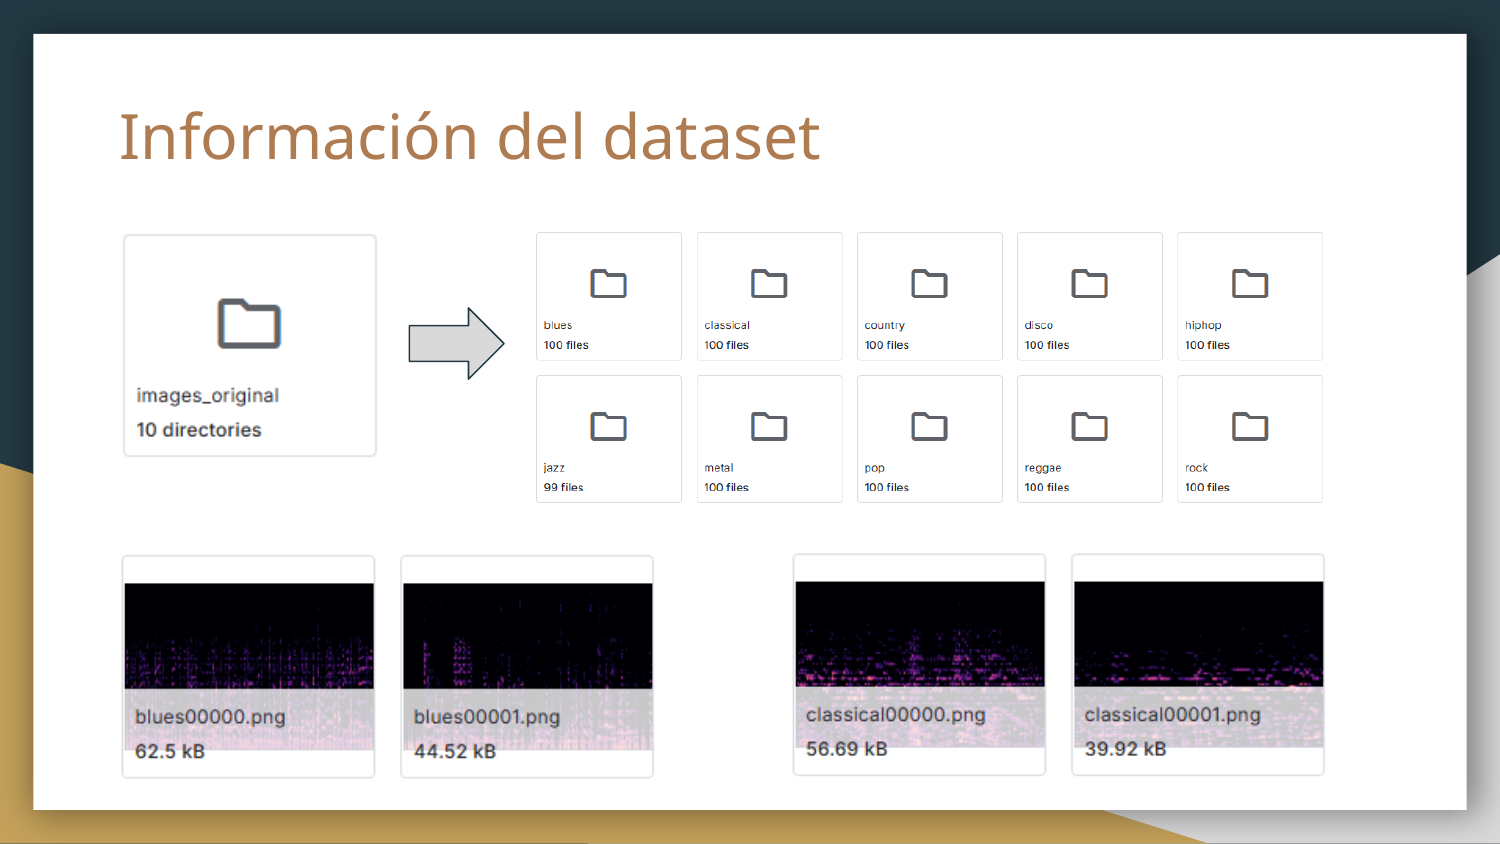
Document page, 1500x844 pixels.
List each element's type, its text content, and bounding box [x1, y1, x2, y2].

picture [525, 217, 1341, 509]
picture [111, 222, 389, 465]
title Información del dataset [104, 82, 1336, 239]
picture [782, 538, 1337, 782]
text_box [409, 307, 505, 380]
picture [104, 535, 669, 785]
